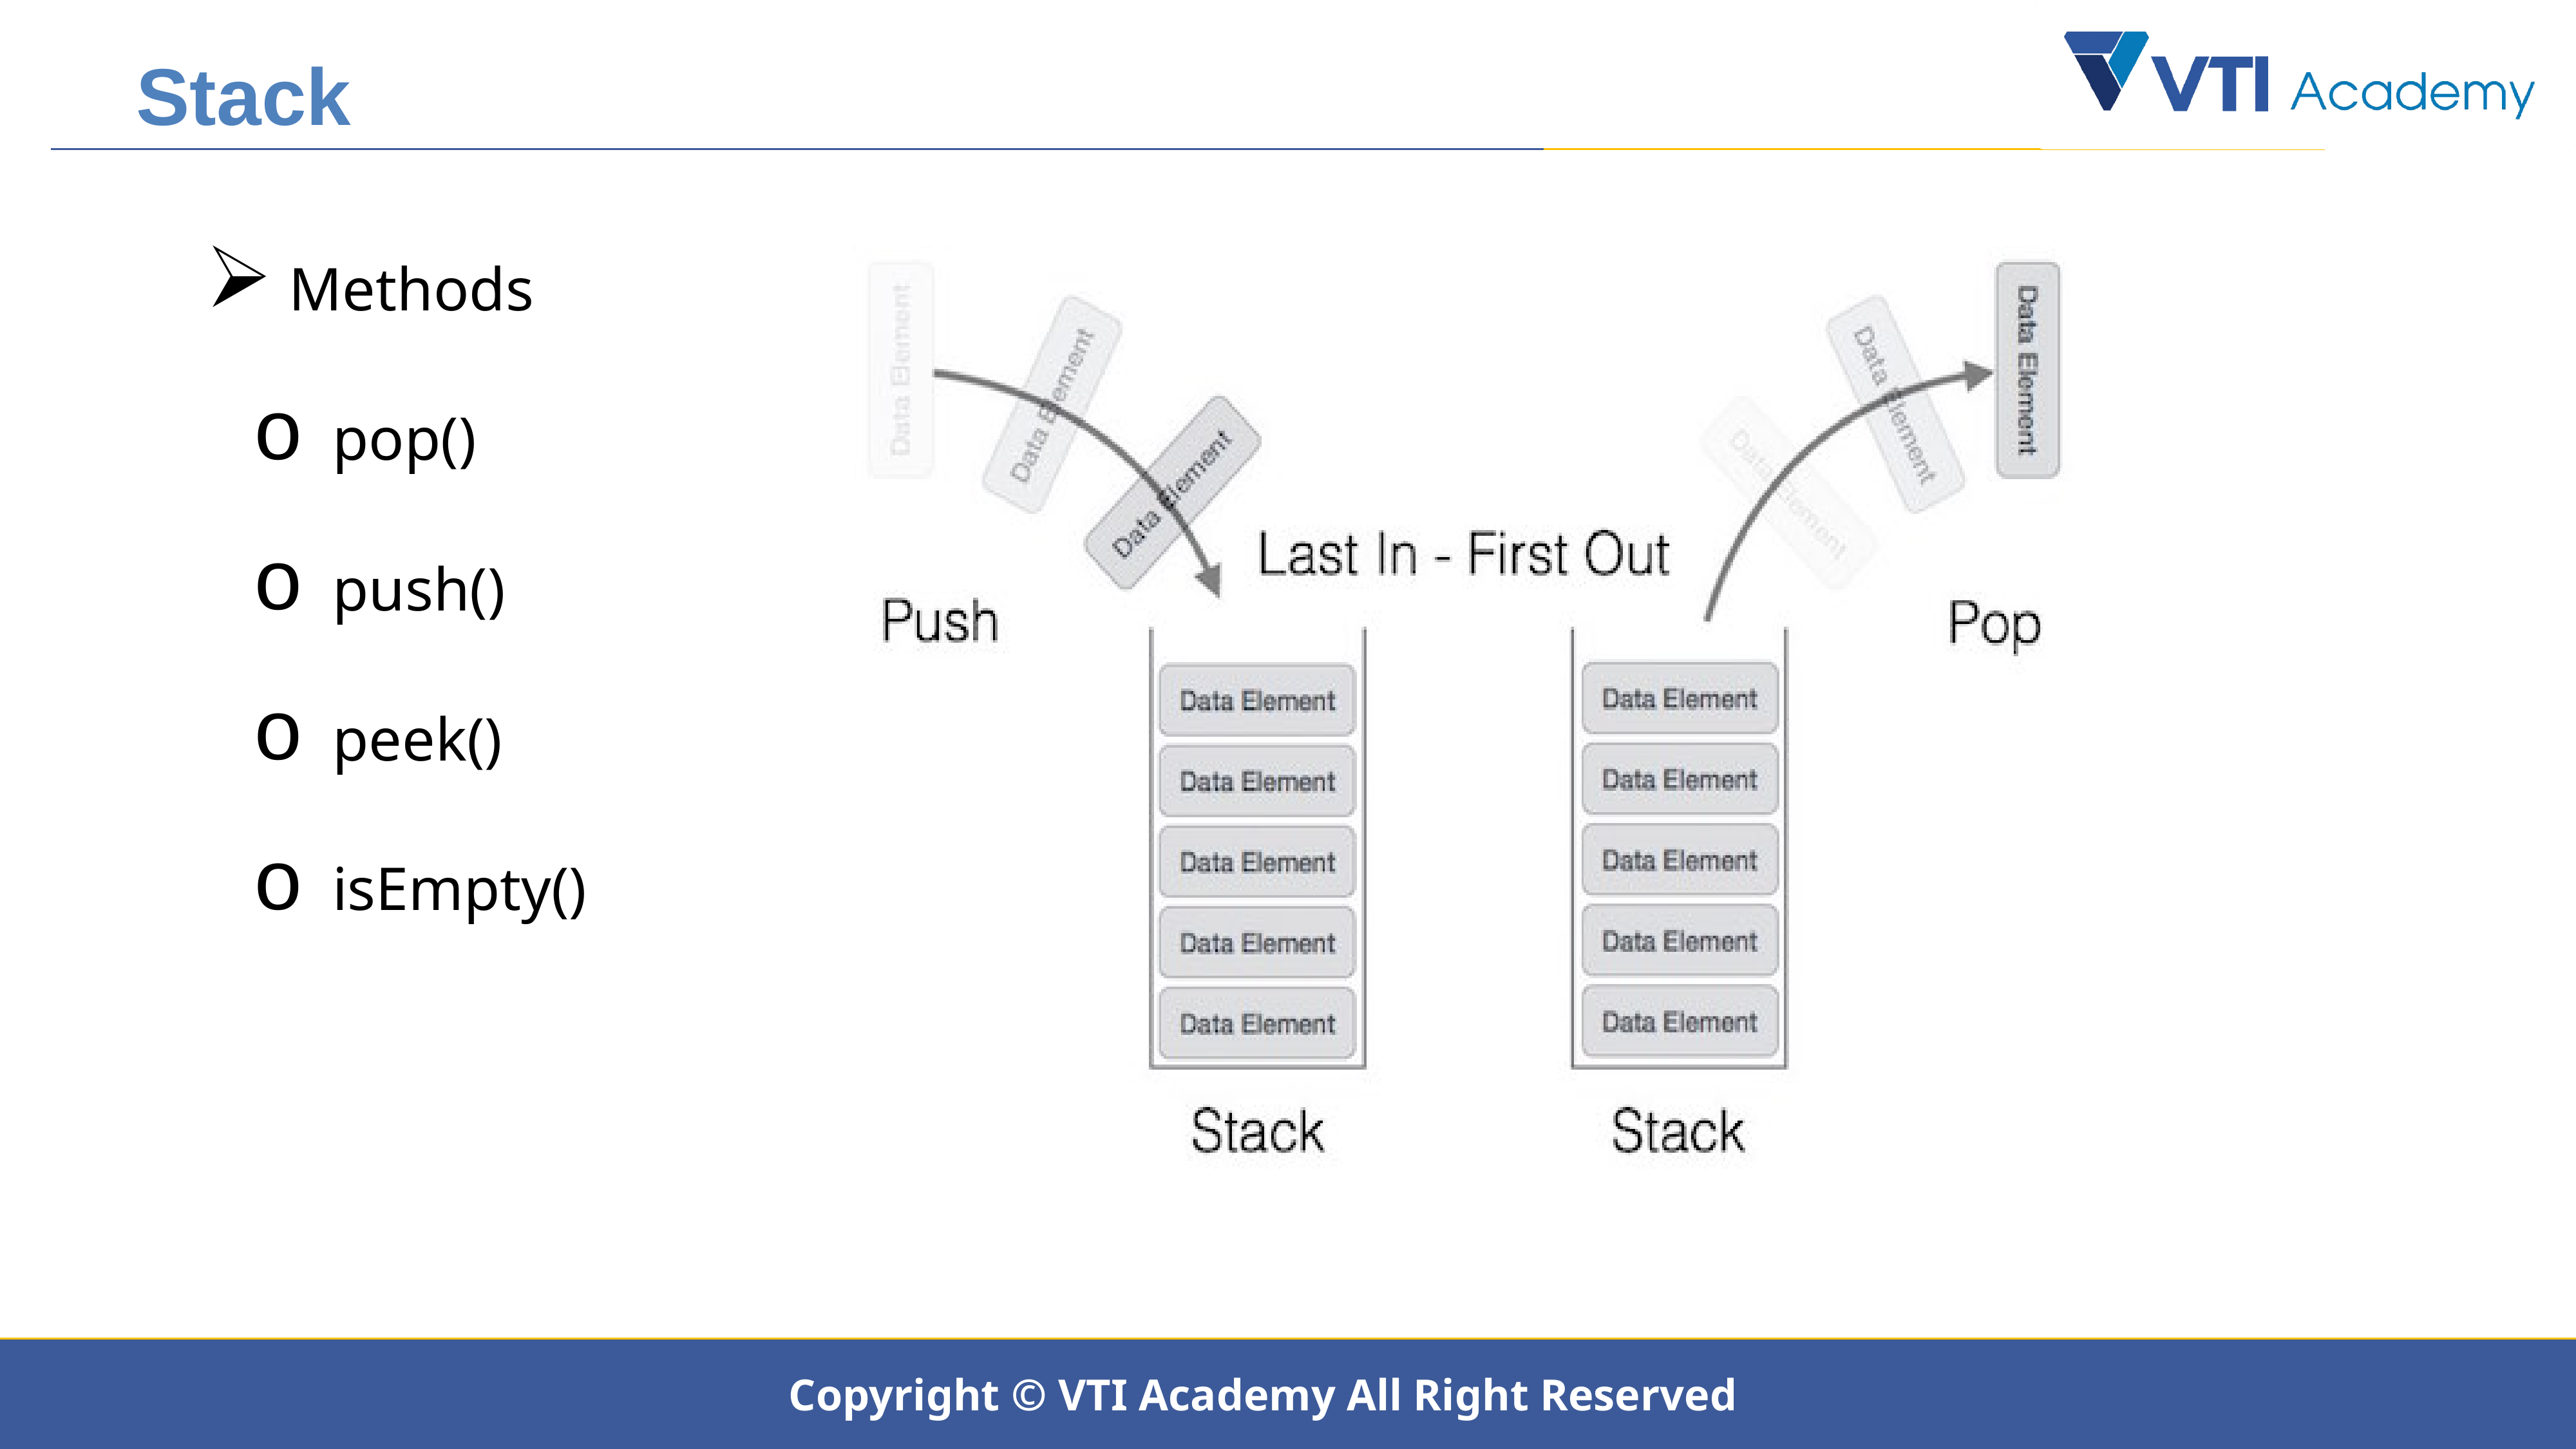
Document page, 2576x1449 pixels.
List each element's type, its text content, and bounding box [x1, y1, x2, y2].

picture [853, 246, 2075, 1172]
text_box Stack [126, 60, 996, 126]
picture [2034, 0, 2576, 149]
text_box Methods pop() push() peek() isEmpty() [196, 246, 1938, 1262]
